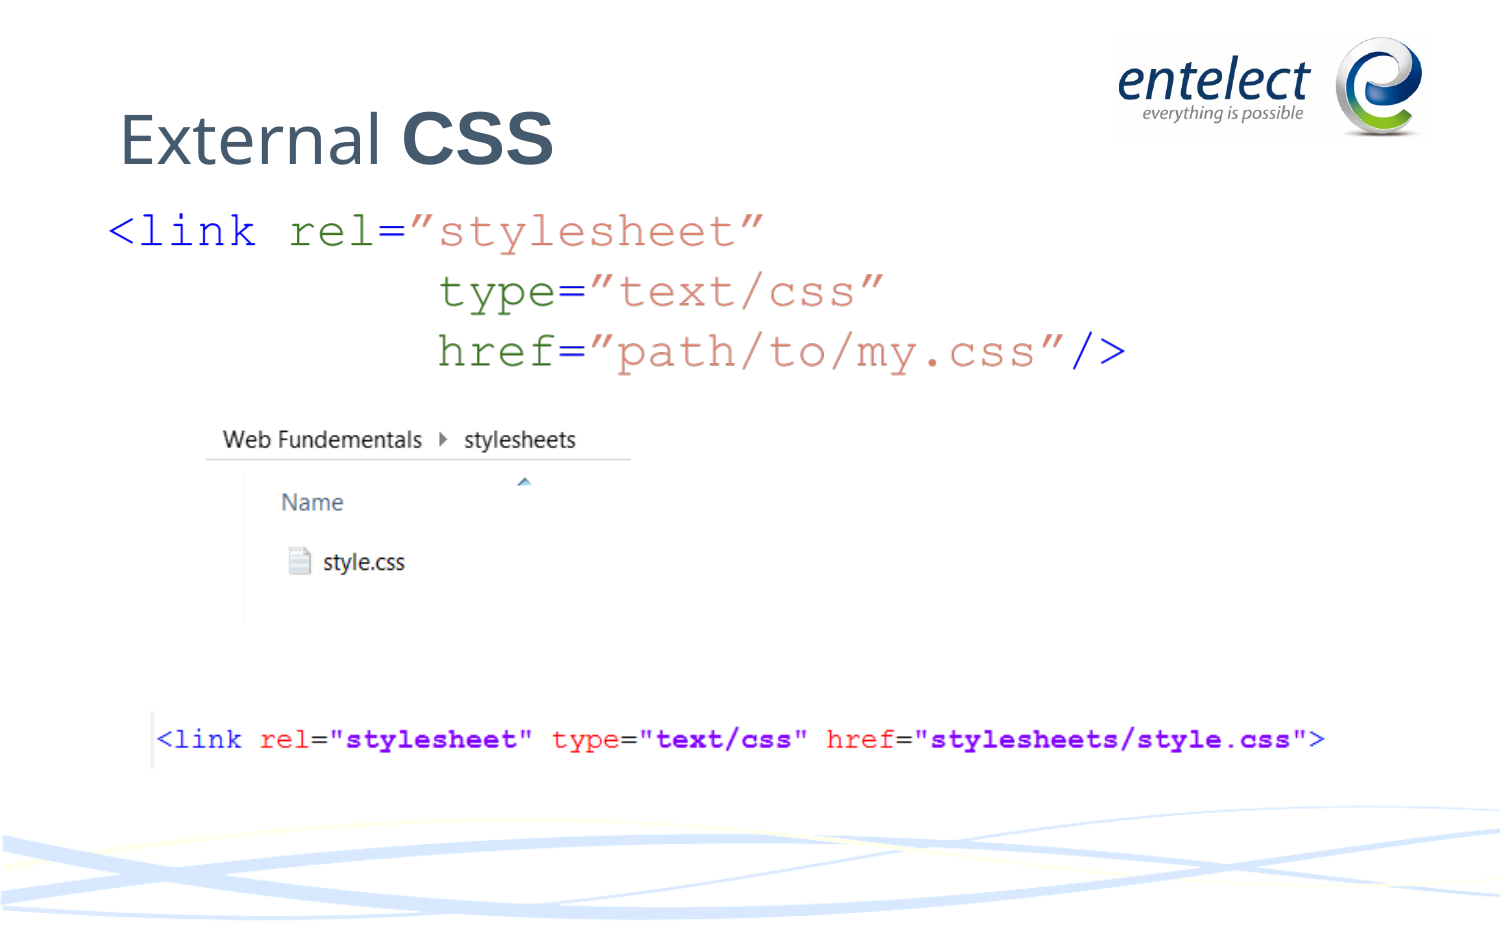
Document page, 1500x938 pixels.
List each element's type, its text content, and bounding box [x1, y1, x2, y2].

picture [206, 423, 631, 619]
picture [76, 185, 1234, 386]
title External CSS [103, 49, 1397, 232]
picture [150, 711, 1332, 769]
picture [1117, 31, 1427, 141]
